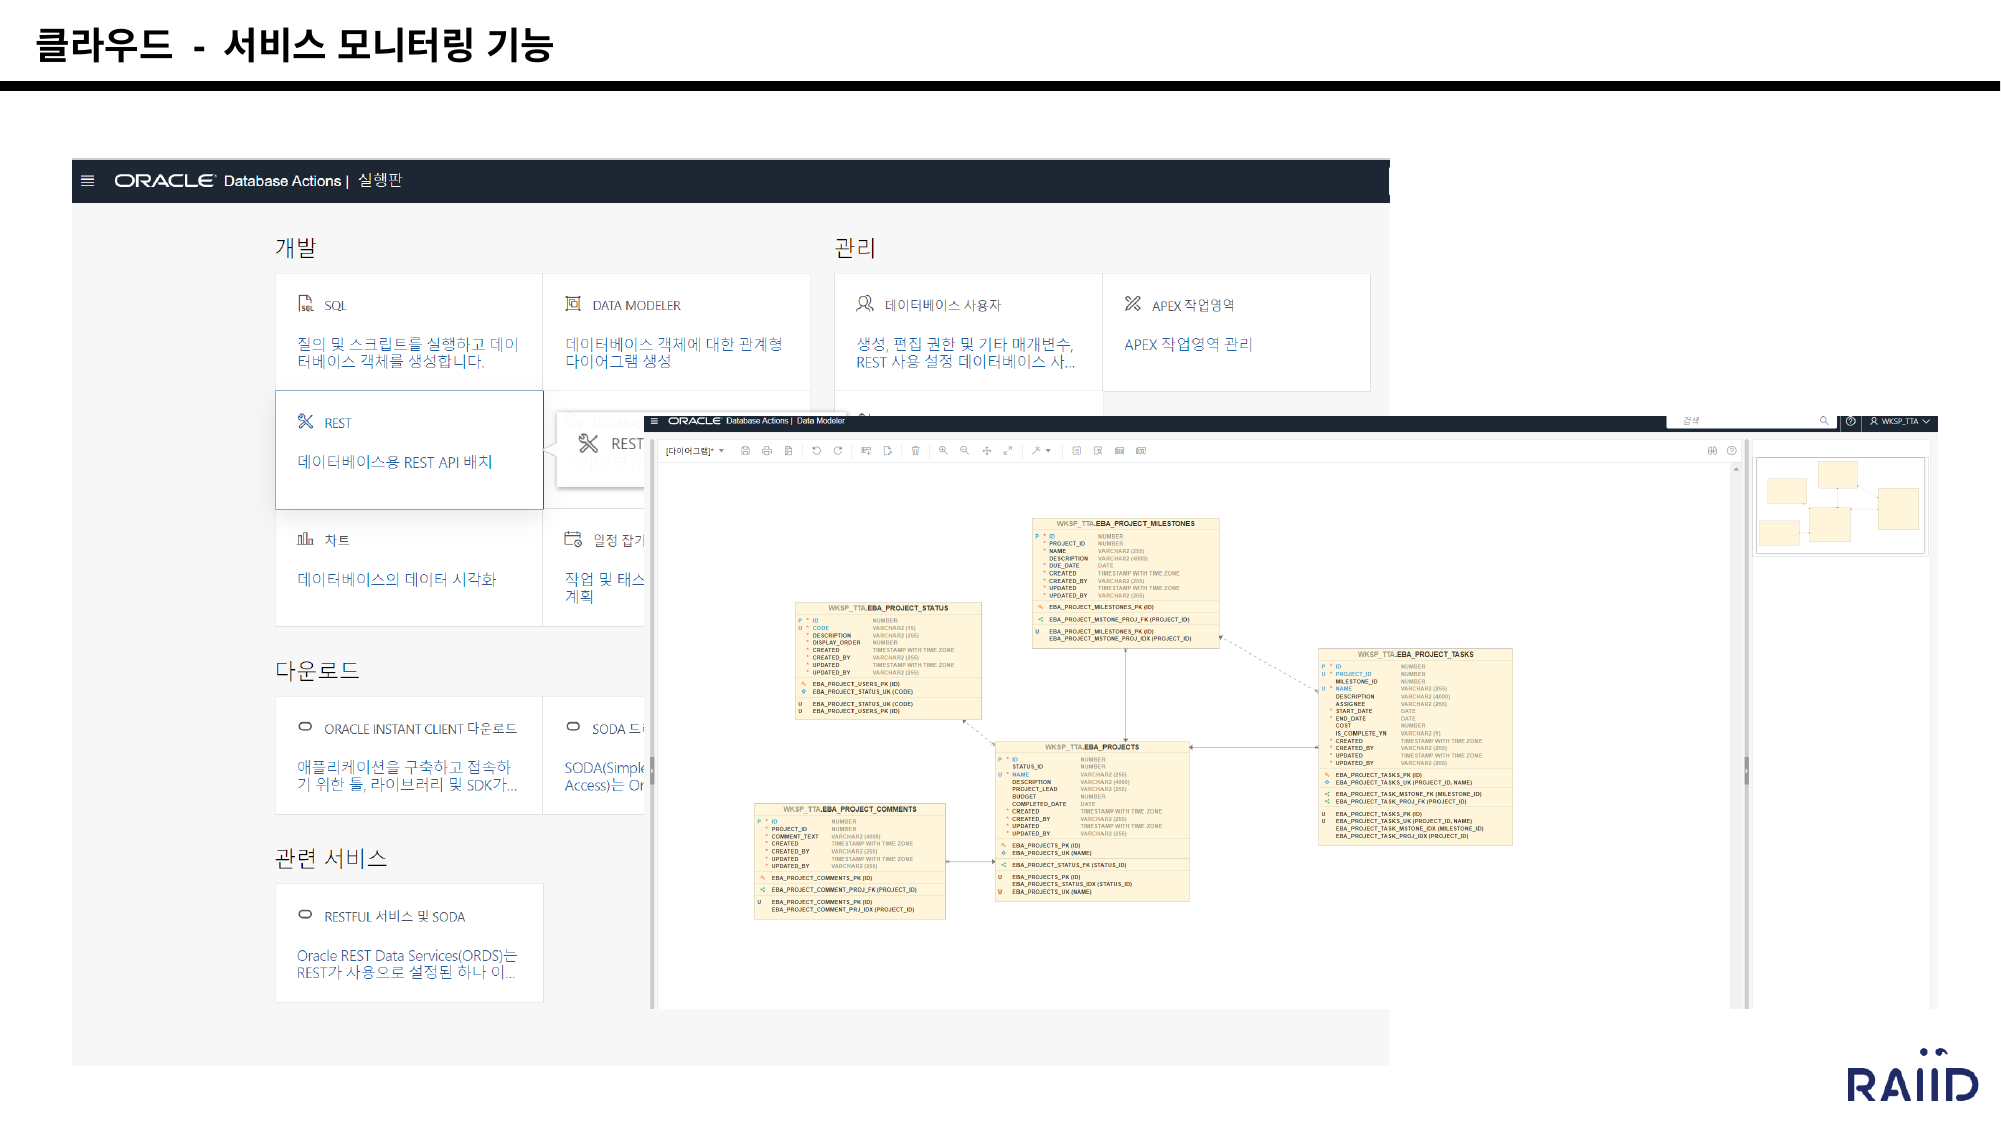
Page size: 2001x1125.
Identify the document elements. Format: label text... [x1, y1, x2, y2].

text_box 클라우드 - 서비스 모니터링 기능 [21, 15, 571, 75]
picture [1803, 1042, 2000, 1112]
picture [72, 155, 1938, 1066]
